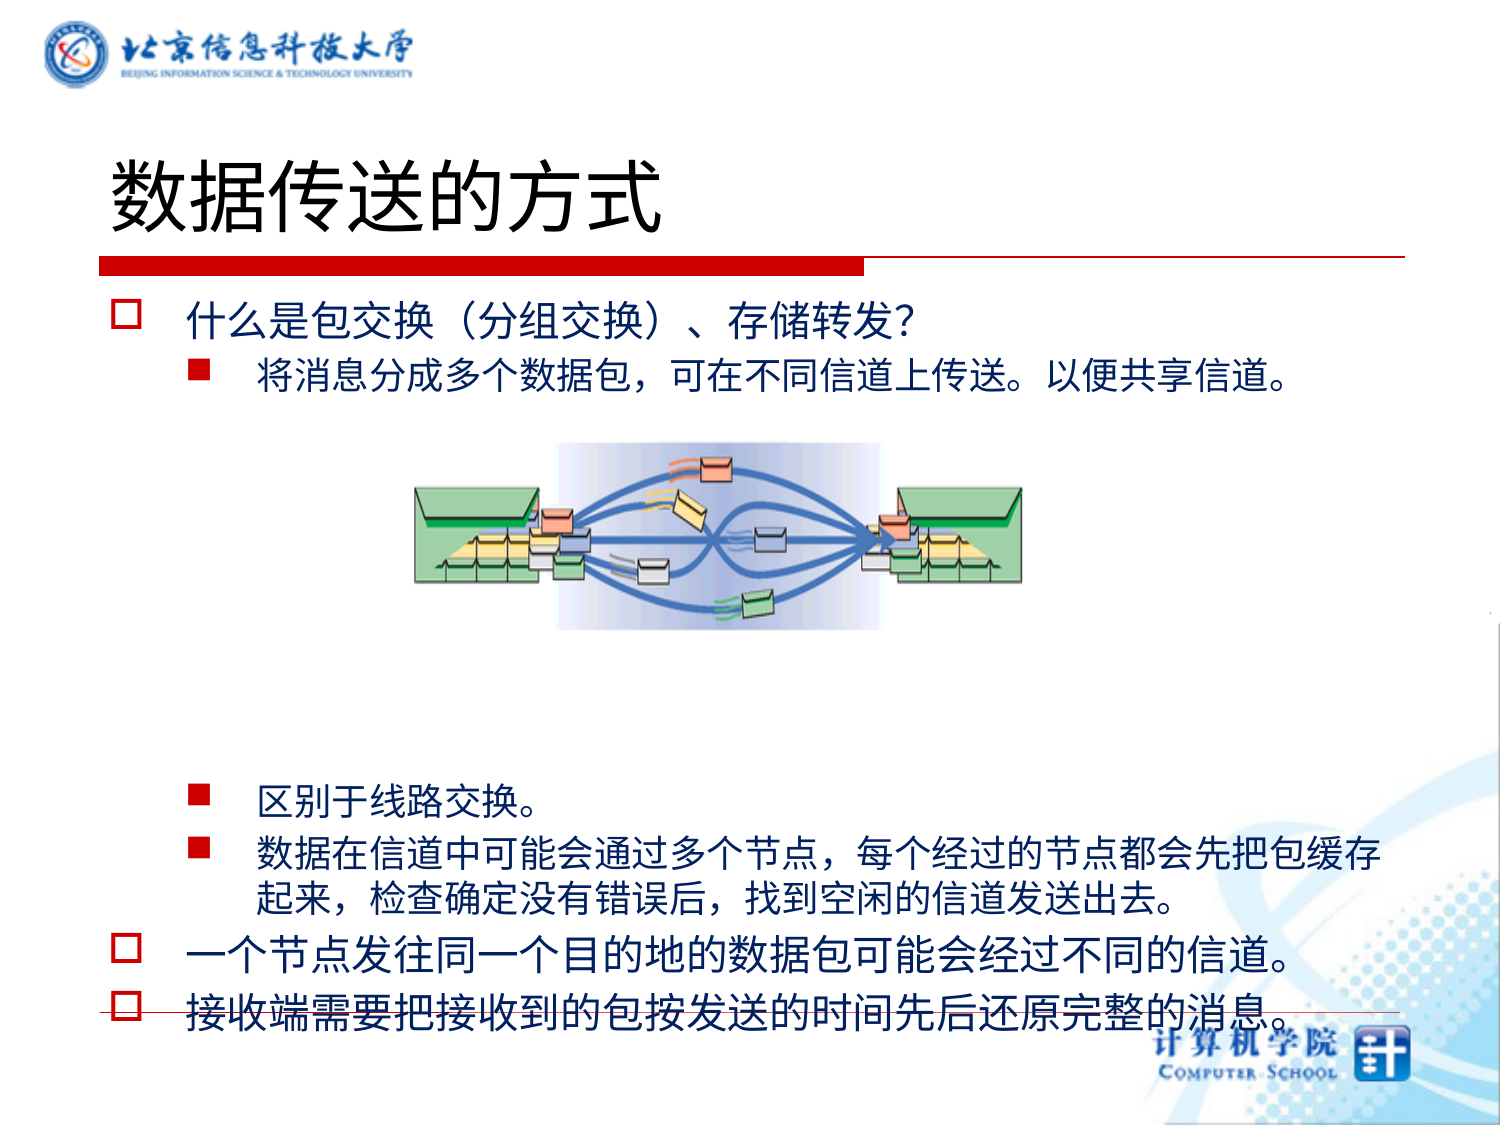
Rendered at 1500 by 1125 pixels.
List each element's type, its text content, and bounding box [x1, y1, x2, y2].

list 什么是包交换（分组交换）、存储转发？ 将消息分成多个数据包，可在不同信道上传送。以便共享信道。 区别于线路交换。 数据在信道中可能会通过多个节点，每个经过的节点都会先把包缓存起来，检查确定没有错误后，找到空闲的信道发送出去。 一个节点发往同一个目的地的数据包可能会经过不同的信道。 接收端需要把接收到的包按发送的时间先后还原完整的消息。 [92, 287, 1406, 988]
picture [0, 0, 1500, 1125]
title 数据传送的方式 [93, 49, 1407, 250]
